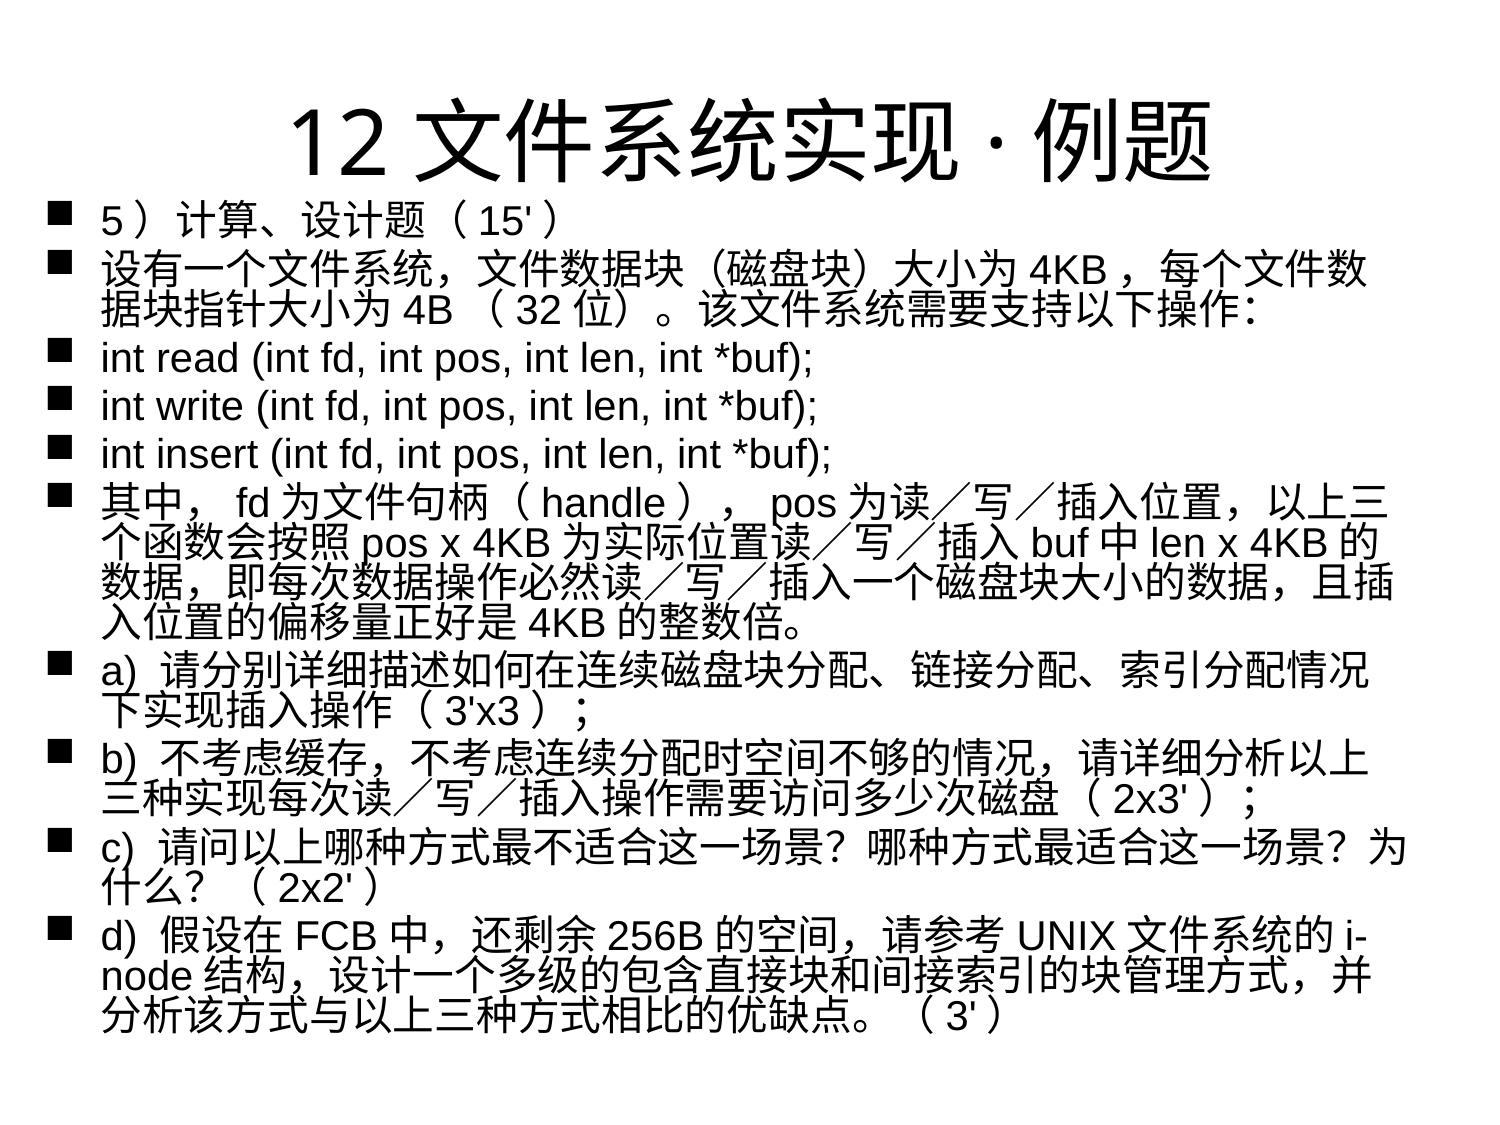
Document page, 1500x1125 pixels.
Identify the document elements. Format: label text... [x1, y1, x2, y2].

title 12文件系统实现·例题 [74, 44, 1426, 196]
list 5）计算、设计题（15'） 设有一个文件系统，文件数据块（磁盘块）大小为4KB，每个文件数据块指针大小为4B（32位）。该文件系统需要支持以下操作： int read (int fd, int pos, int len, int *buf); int write (int fd, int pos, int len, int *buf); int insert (int fd, int pos, int len, int *buf); 其中，fd为文件句柄（handle），pos为读／写／插入位置，以上三个函数会按照pos x 4KB为实际位置读／写／插入buf中len x 4KB的数据，即每次数据操作必然读／写／插入一个磁盘块大小的数据，且插入位置的偏移量正好是4KB的整数倍。 a) 请分别详细描述如何在连续磁盘块分配、链接分配、索引分配情况下实现插入操作（3'x3）； b) 不考虑缓存，不考虑连续分配时空间不够的情况，请详细分析以上三种实现每次读／写／插入操作需要访问多少次磁盘（2x3'）； c) 请问以上哪种方式最不适合这一场景？哪种方式最适合这一场景？为什么？（2x2'） d) 假设在FCB中，还剩余256B的空间，请参考UNIX文件系统的i-node结构，设计一个多级的包含直接块和间接索引的块管理方式，并分析该方式与以上三种方式相比的优缺点。（3'） [29, 196, 1426, 1125]
